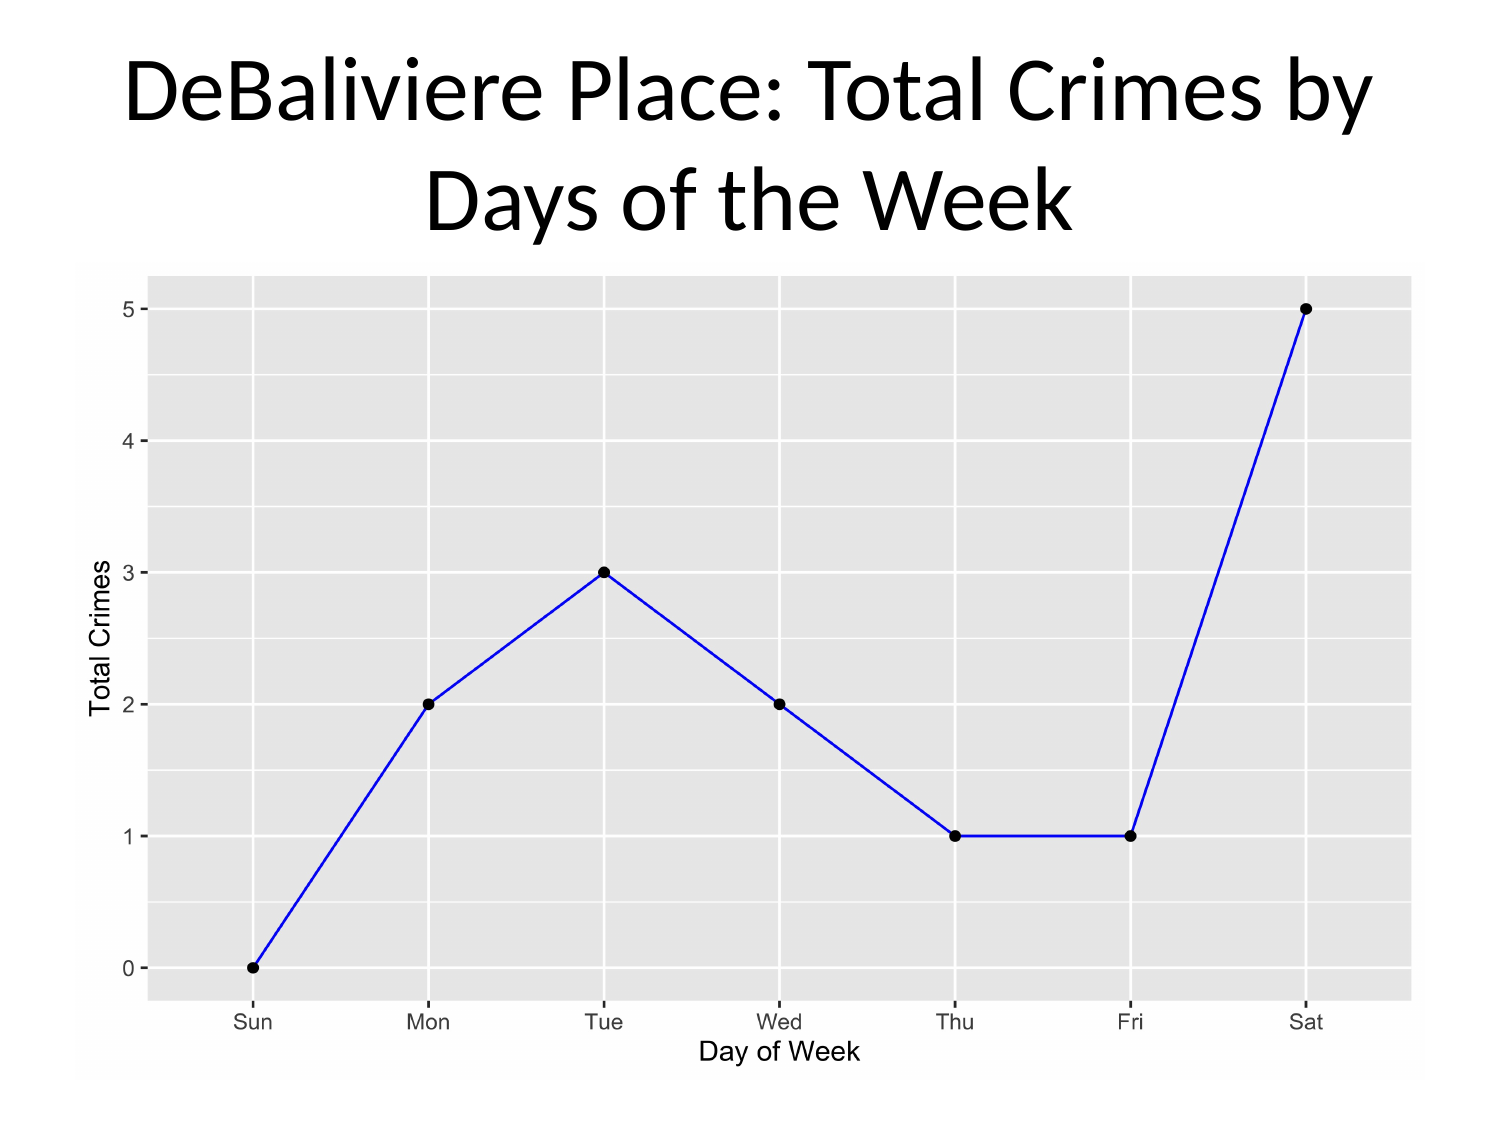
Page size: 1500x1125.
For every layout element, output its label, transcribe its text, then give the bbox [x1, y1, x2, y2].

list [74, 262, 1426, 1081]
title DeBaliviere Place: Total Crimes by Days of the Week [75, 45, 1425, 233]
